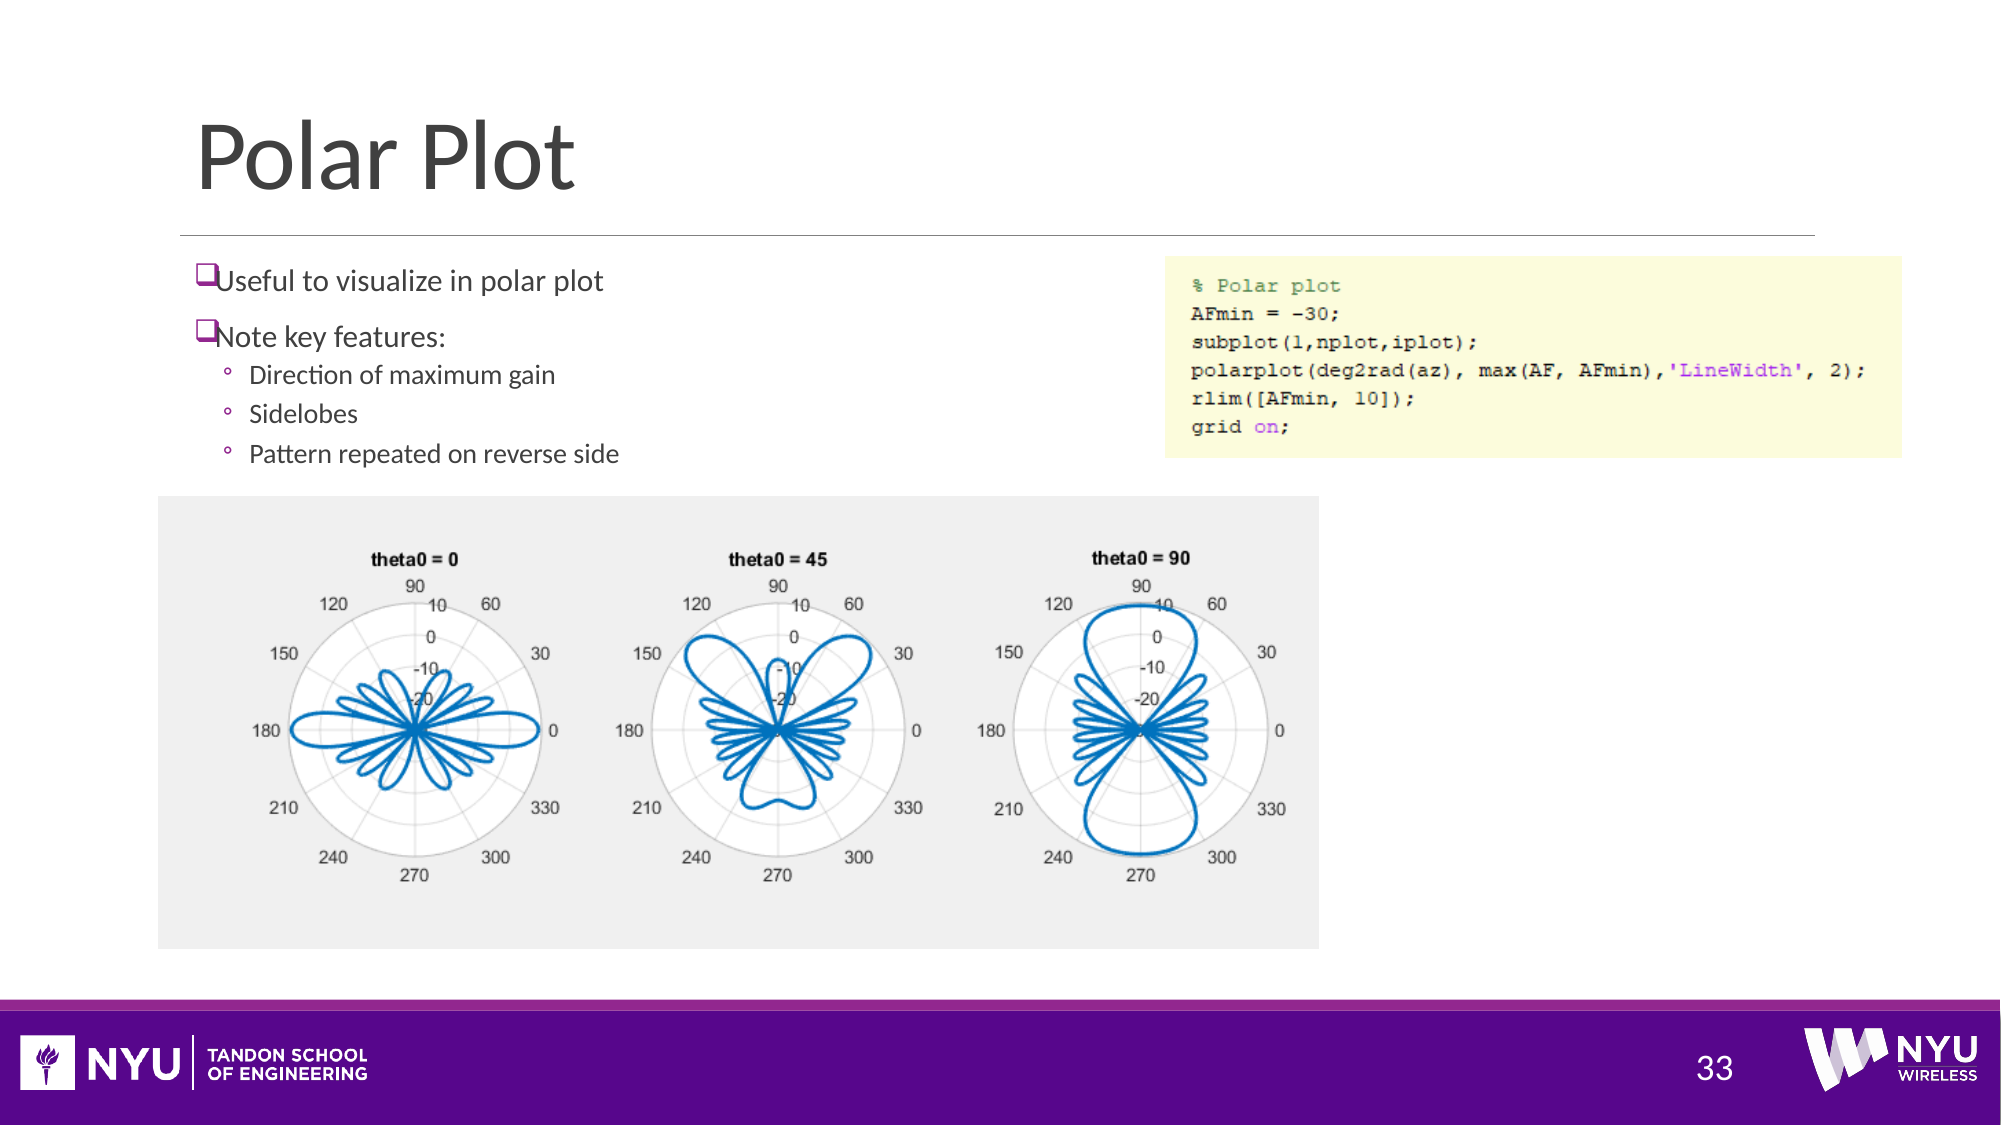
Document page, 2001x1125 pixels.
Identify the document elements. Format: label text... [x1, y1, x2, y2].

list Useful to visualize in polar plot Note key features: Direction of maximum gain Sidelobes Pattern repeated on reverse side [193, 256, 1469, 479]
slide_number 33 [1533, 1035, 1749, 1096]
picture [158, 496, 1319, 950]
picture [1164, 255, 1902, 459]
title Polar Plot [180, 47, 1830, 218]
